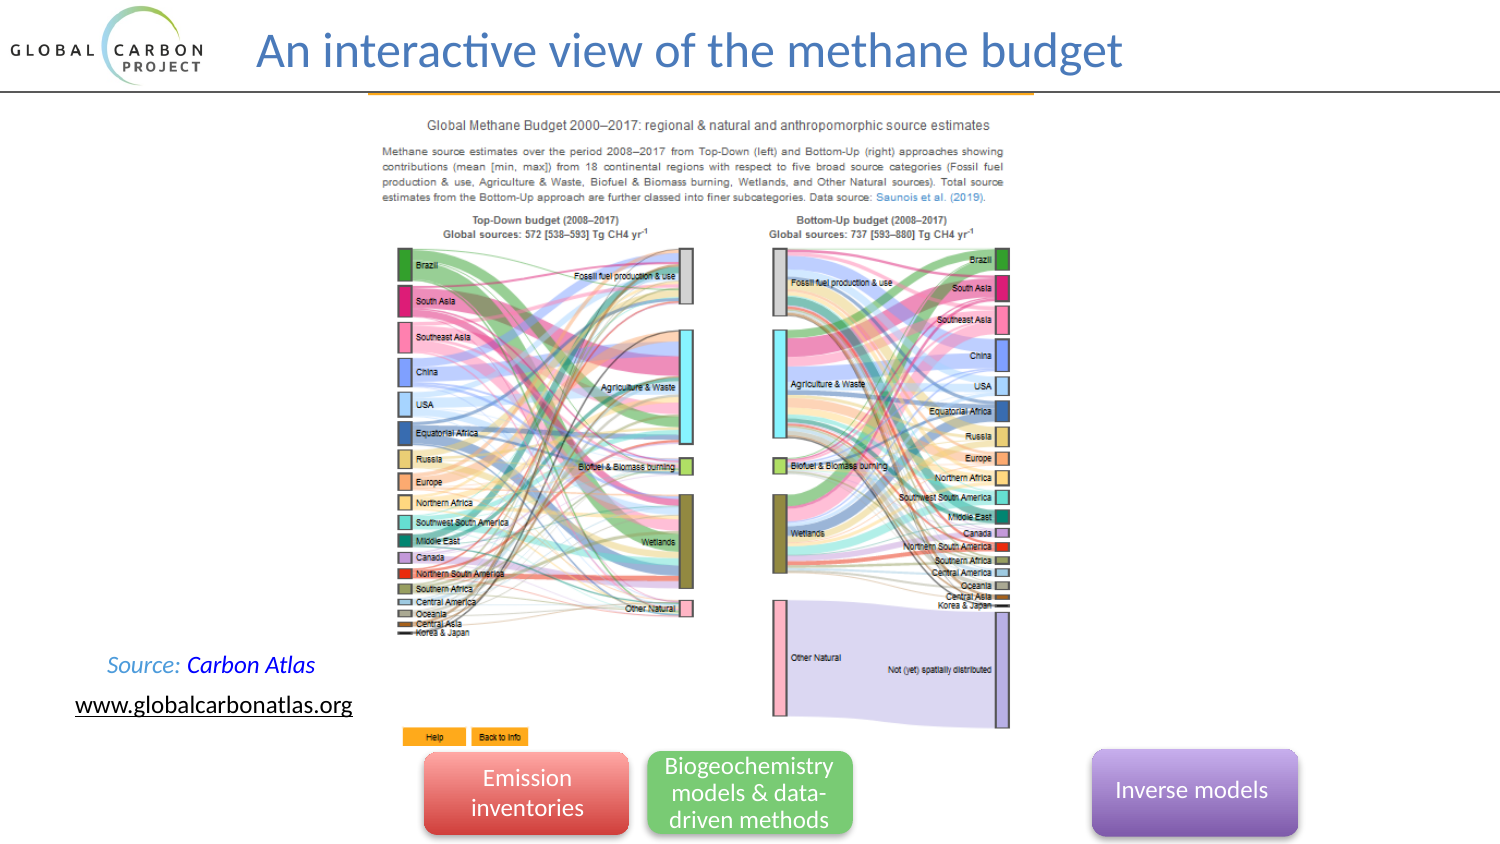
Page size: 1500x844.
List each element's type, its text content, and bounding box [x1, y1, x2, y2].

picture [0, 0, 215, 91]
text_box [636, 754, 862, 844]
text_box Source: Carbon Atlas [0, 652, 363, 686]
picture [368, 93, 1034, 746]
text_box An interactive view of the methane budget [240, 3, 1162, 91]
text_box www.globalcarbonatlas.org [60, 681, 363, 727]
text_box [1082, 738, 1307, 840]
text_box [423, 754, 630, 836]
